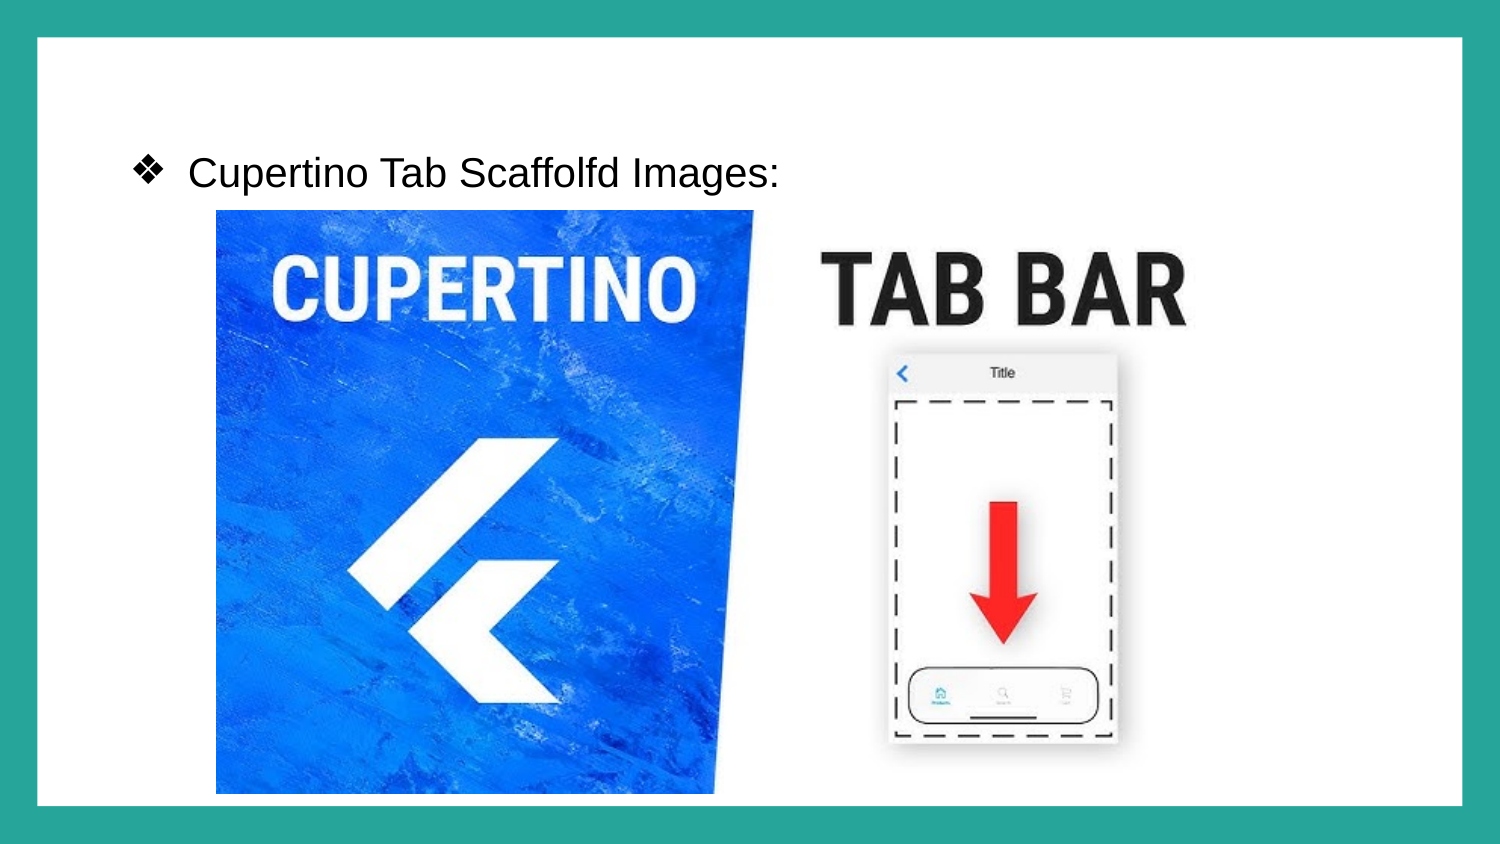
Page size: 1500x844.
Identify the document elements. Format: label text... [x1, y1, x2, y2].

picture [216, 210, 1254, 794]
text_box Cupertino Tab Scaffolfd Images: [97, 130, 1403, 769]
